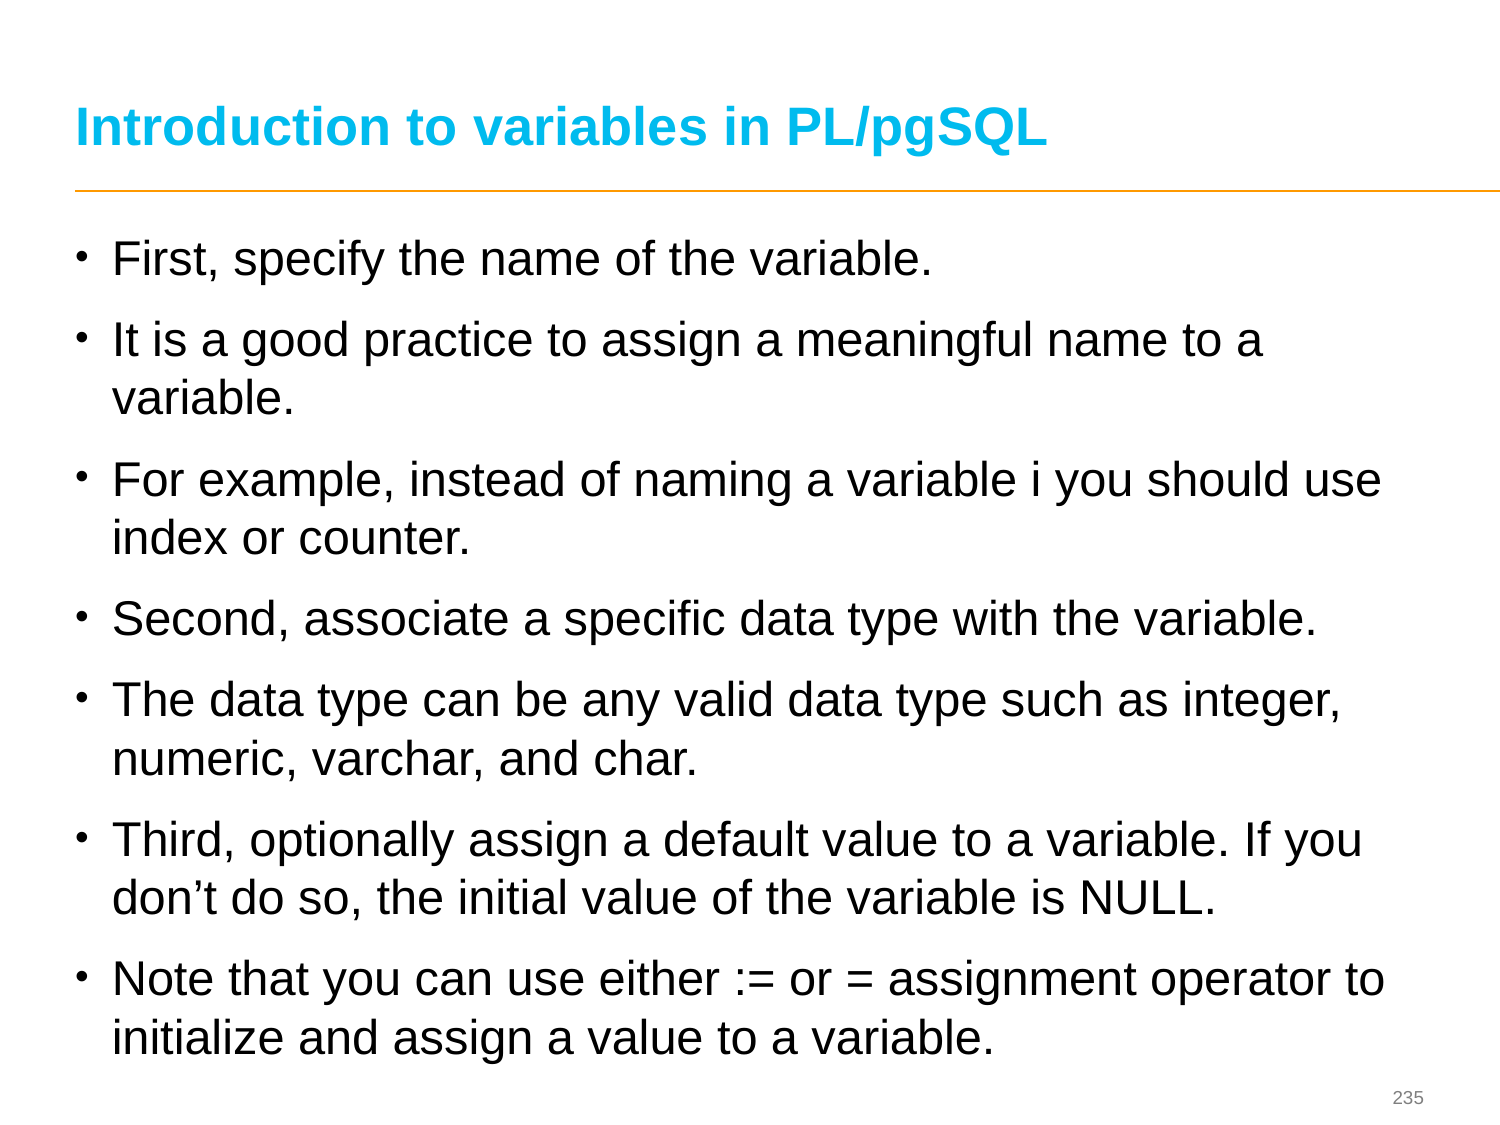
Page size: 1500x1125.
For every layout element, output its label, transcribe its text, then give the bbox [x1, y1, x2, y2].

list First, specify the name of the variable. It is a good practice to assign a meaningful name to a variable. For example, instead of naming a variable i you should use index or counter. Second, associate a specific data type with the variable. The data type can be any valid data type such as integer, numeric, varchar, and char. Third, optionally assign a default value to a variable. If you don’t do so, the initial value of the variable is NULL. Note that you can use either := or = assignment operator to initialize and assign a value to a variable. [75, 226, 1425, 1080]
title Introduction to variables in PL/pgSQL [75, 27, 1422, 157]
